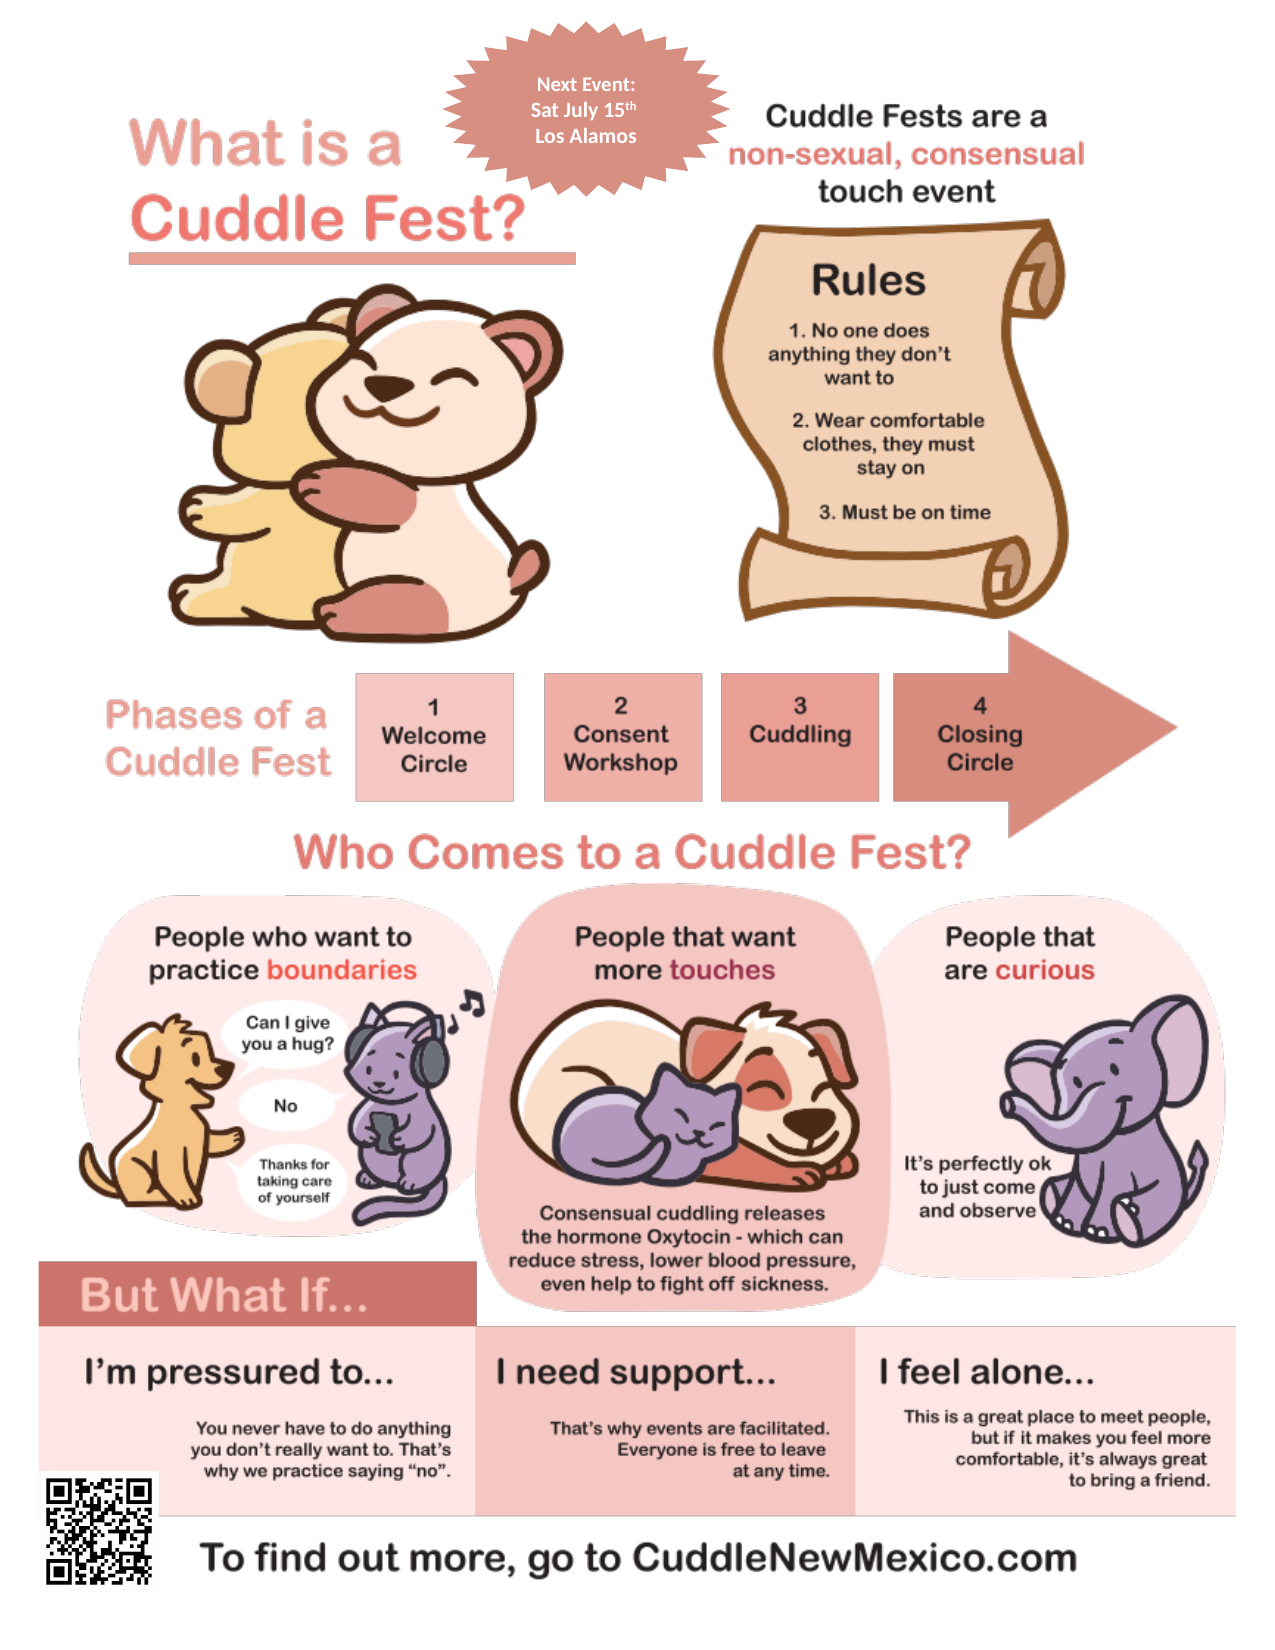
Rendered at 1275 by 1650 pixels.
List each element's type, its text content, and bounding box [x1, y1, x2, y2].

text_box Next Event: Sat July 15th Los Alamos [482, 19, 690, 50]
picture [38, 50, 1237, 1600]
